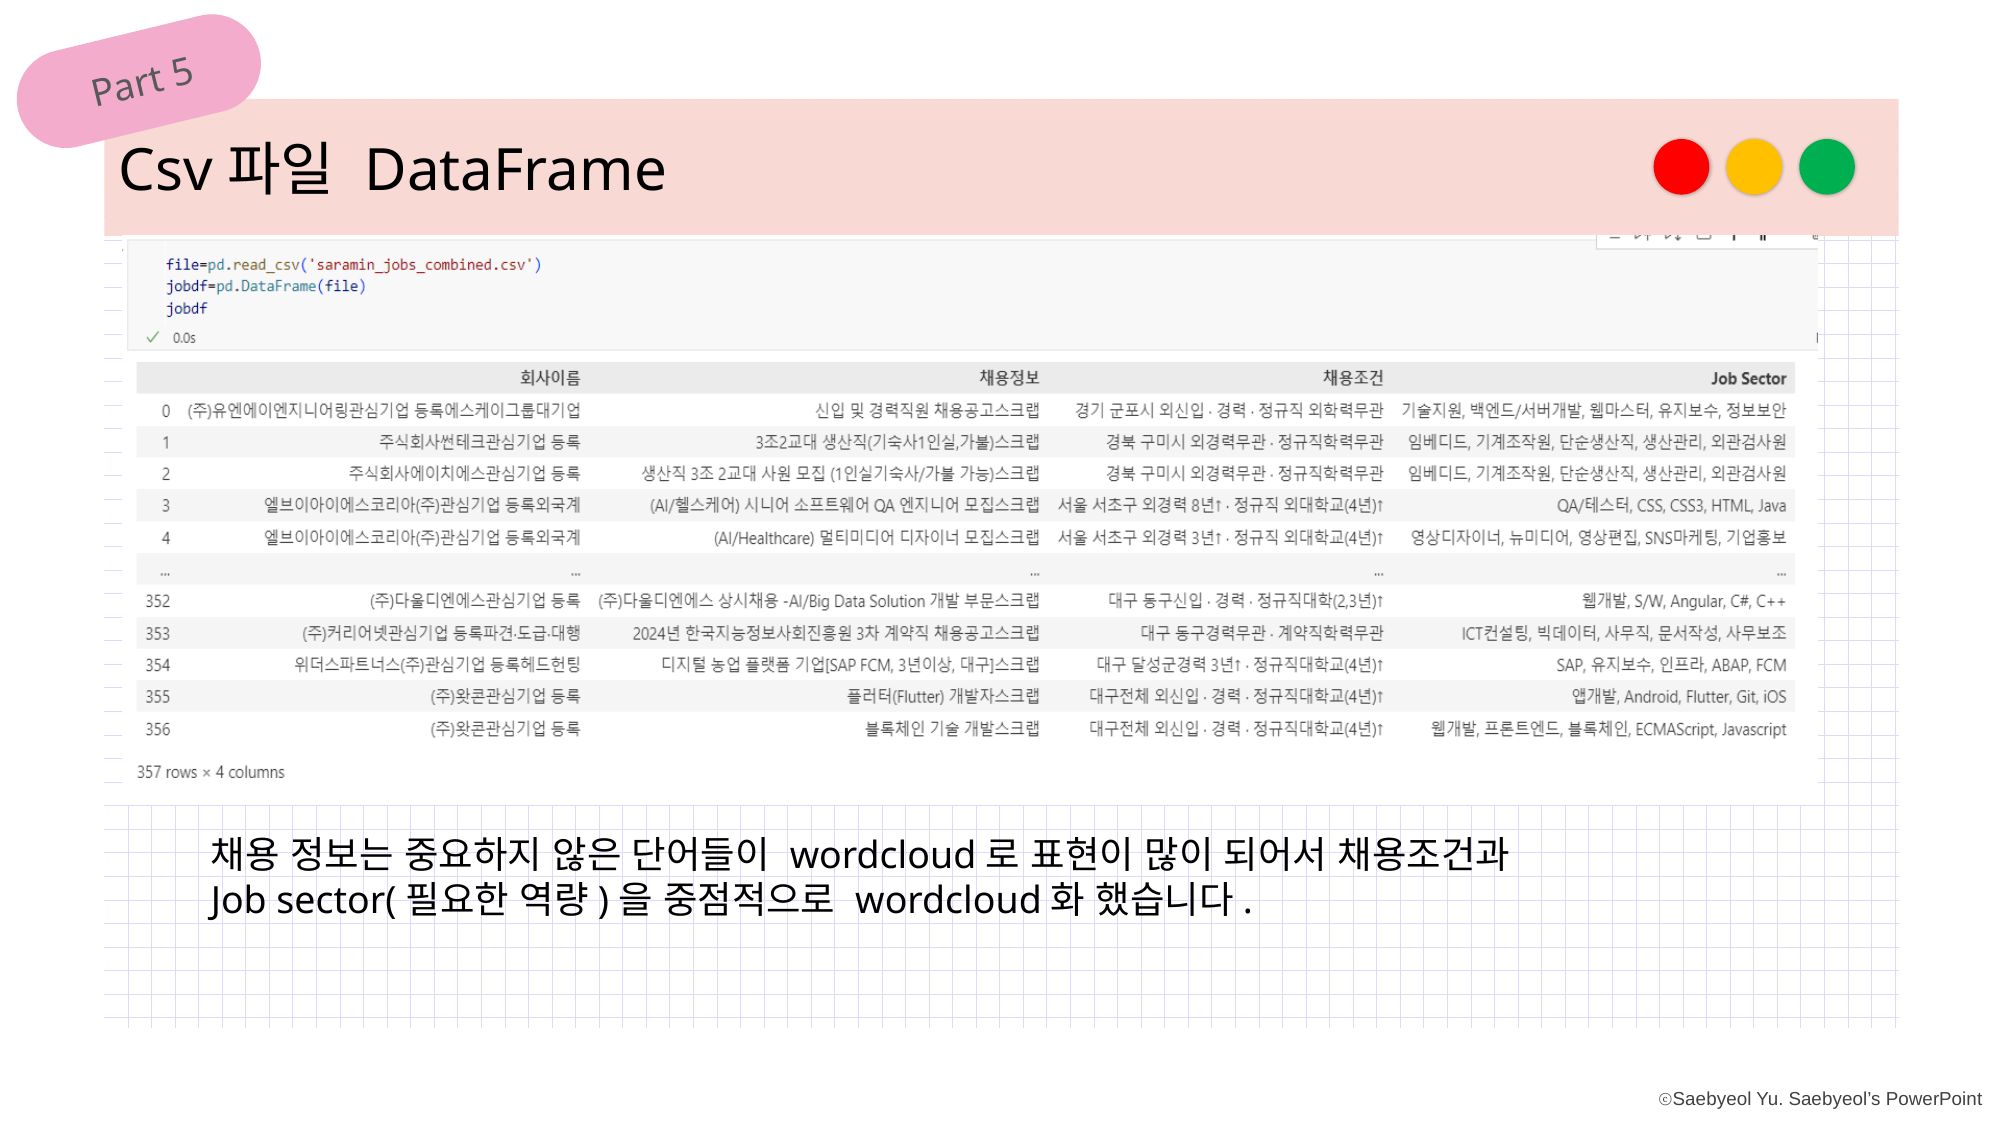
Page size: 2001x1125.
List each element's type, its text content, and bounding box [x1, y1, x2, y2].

text_box Csv파일 DataFrame [103, 98, 1900, 237]
text_box [1798, 137, 1856, 196]
text_box 채용 정보는 중요하지 않은 단어들이 wordcloud로 표현이 많이 되어서 채용조건과 Job sector(필요한 역량)을 중점적으로 wordcloud화 했습니다. [196, 824, 1782, 929]
picture [122, 235, 1818, 805]
text_box [103, 237, 1900, 1029]
text_box Part 5 [34, 18, 249, 142]
text_box [15, 13, 262, 150]
text_box [1652, 137, 1711, 196]
text_box [1725, 137, 1784, 196]
